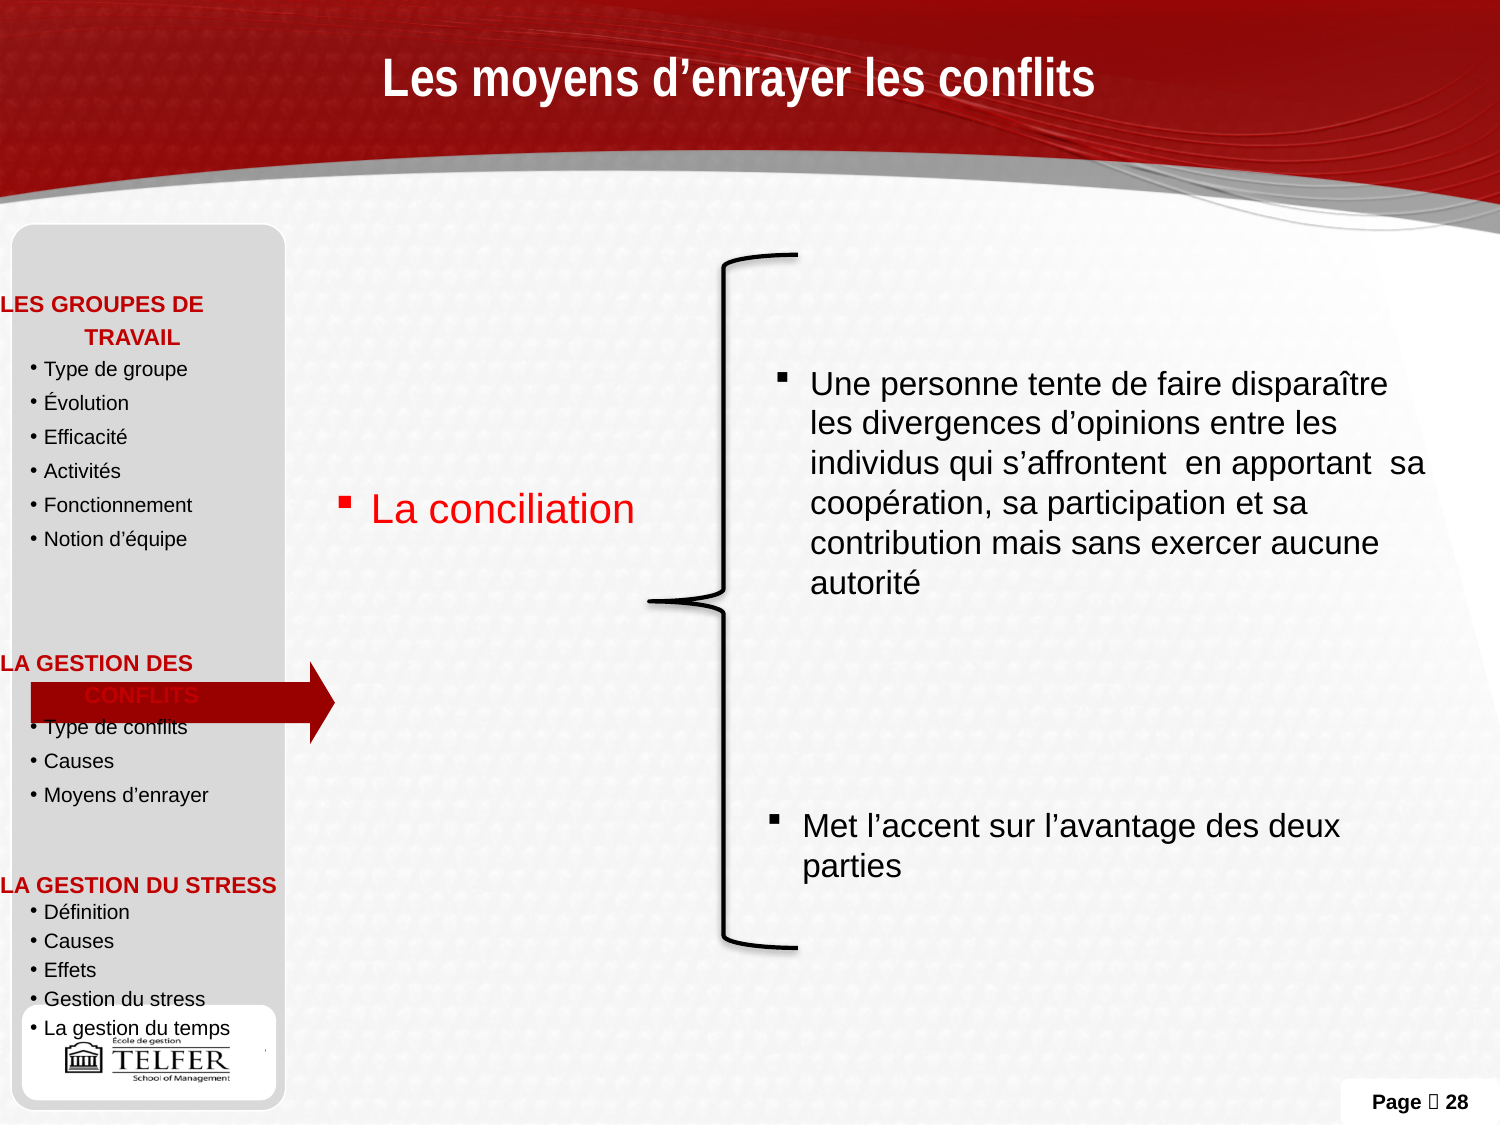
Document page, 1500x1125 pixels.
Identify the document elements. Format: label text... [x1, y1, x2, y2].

text_box Met l’accent sur l’avantage des deux parties [802, 796, 1379, 892]
text_box Une personne tente de faire disparaître les divergences d’opinions entre les individus qui s’affrontent en apportant sa coopération, sa participation et sa contribution mais sans exercer aucune autorité [802, 354, 1455, 649]
text_box [647, 252, 798, 951]
picture [0, 0, 1500, 1125]
title Les moyens d’enrayer les conflits [0, 0, 1480, 159]
picture [38, 1024, 266, 1093]
list Les groupes de travail Type de groupe Évolution Efficacité Activités Fonctionnement Notion d’équipe La gestion des conflits Type de conflits Causes Moyens d’enrayer La gestion du stress Définition Causes Effets Gestion du stress La gestion du temps [0, 252, 290, 1024]
text_box La conciliation [320, 474, 716, 540]
text_box [290, 661, 335, 744]
